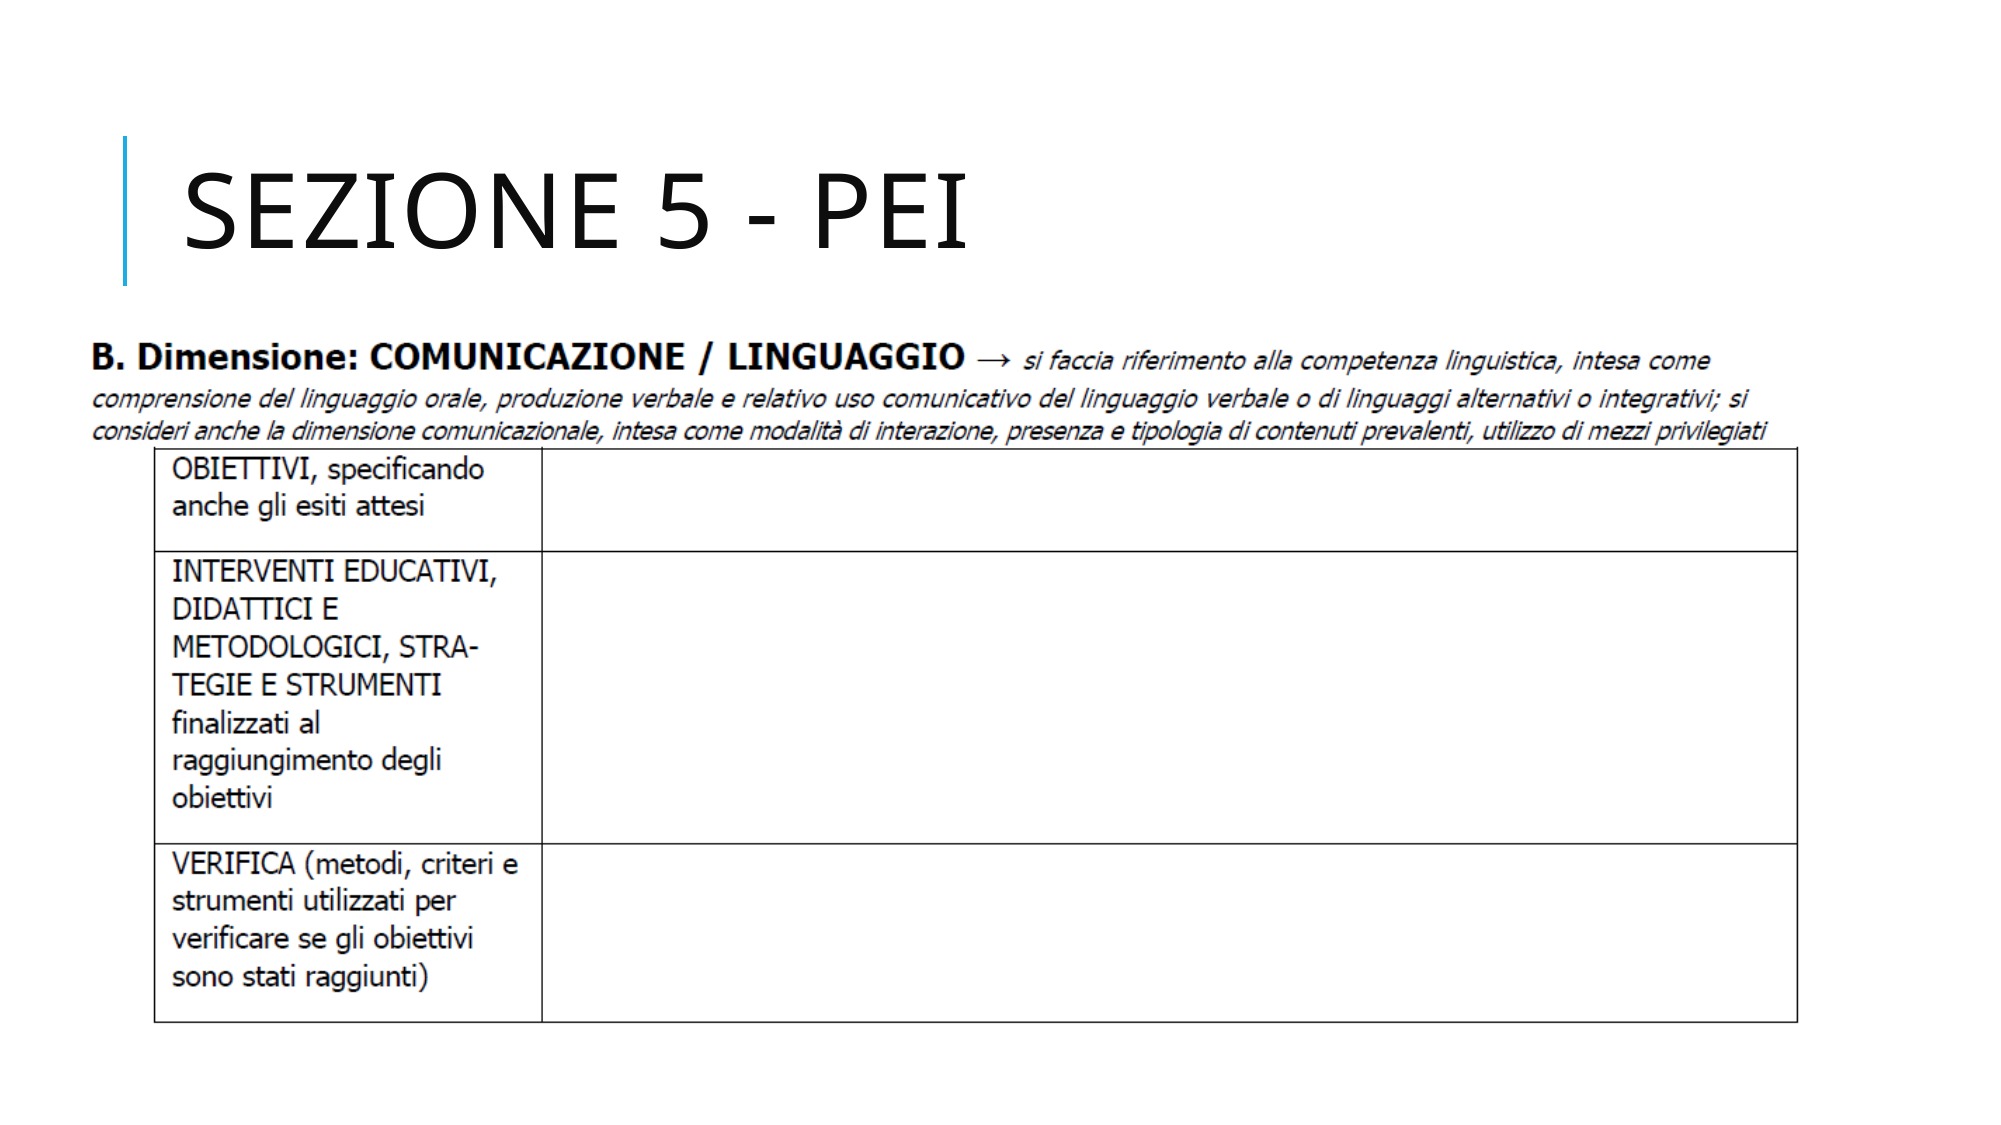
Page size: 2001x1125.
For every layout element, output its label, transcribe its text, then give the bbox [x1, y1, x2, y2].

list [67, 322, 1833, 1041]
title Sezione 5 - pei [168, 96, 1763, 318]
